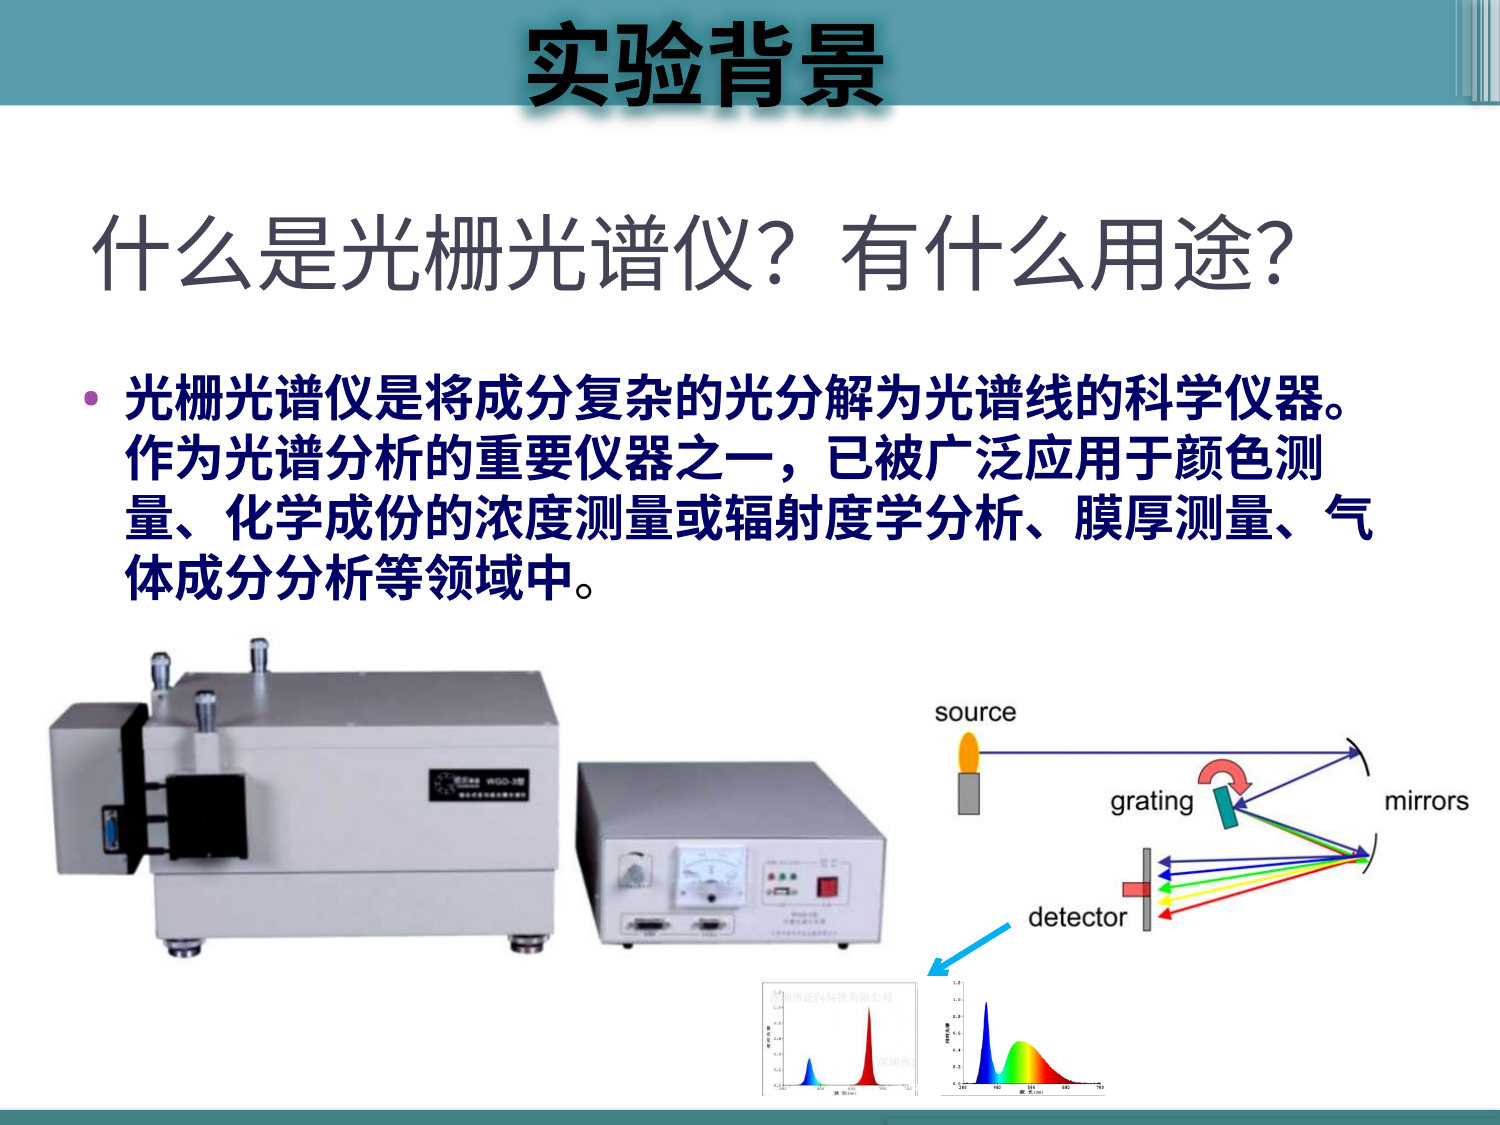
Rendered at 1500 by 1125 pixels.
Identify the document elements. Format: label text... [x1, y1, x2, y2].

title 什么是光栅光谱仪？有什么用途？ [75, 193, 1425, 324]
picture [18, 613, 919, 1096]
picture [917, 667, 1488, 941]
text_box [926, 924, 1010, 977]
picture [941, 976, 1105, 1096]
text_box 实验背景 [463, 0, 1037, 126]
list 光栅光谱仪是将成分复杂的光分解为光谱线的科学仪器。作为光谱分析的重要仪器之一，已被广泛应用于颜色测量、化学成份的浓度测量或辐射度学分析、膜厚测量、气体成分分析等领域中。 [49, 359, 1400, 668]
